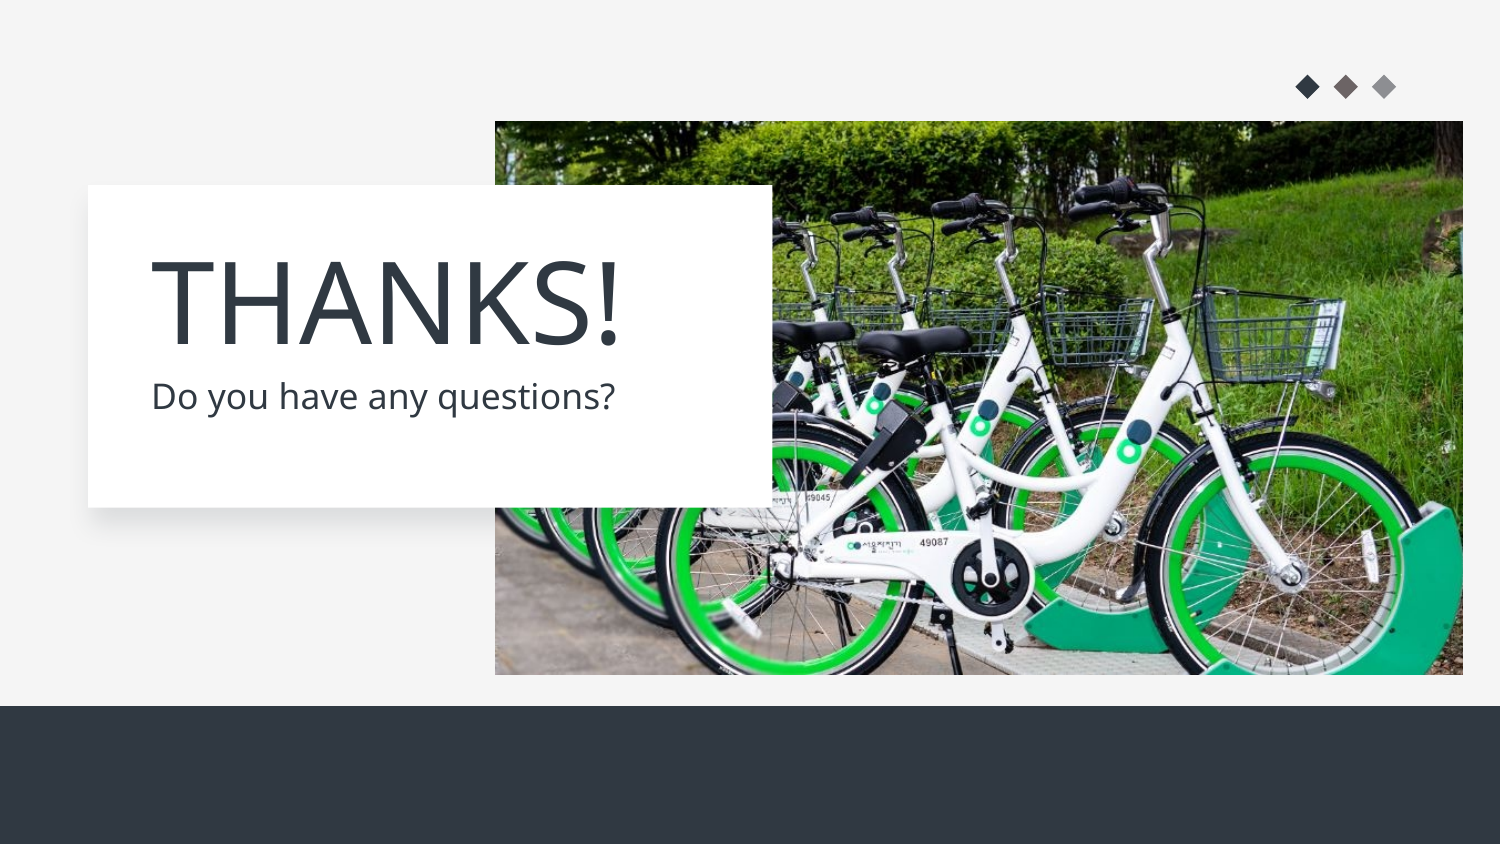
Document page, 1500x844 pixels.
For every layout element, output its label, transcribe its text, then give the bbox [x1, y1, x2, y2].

picture [495, 121, 1464, 675]
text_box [1295, 74, 1397, 100]
subtitle Do you have any questions? [136, 359, 490, 425]
text_box [88, 185, 490, 508]
title THANKS! [136, 215, 490, 359]
